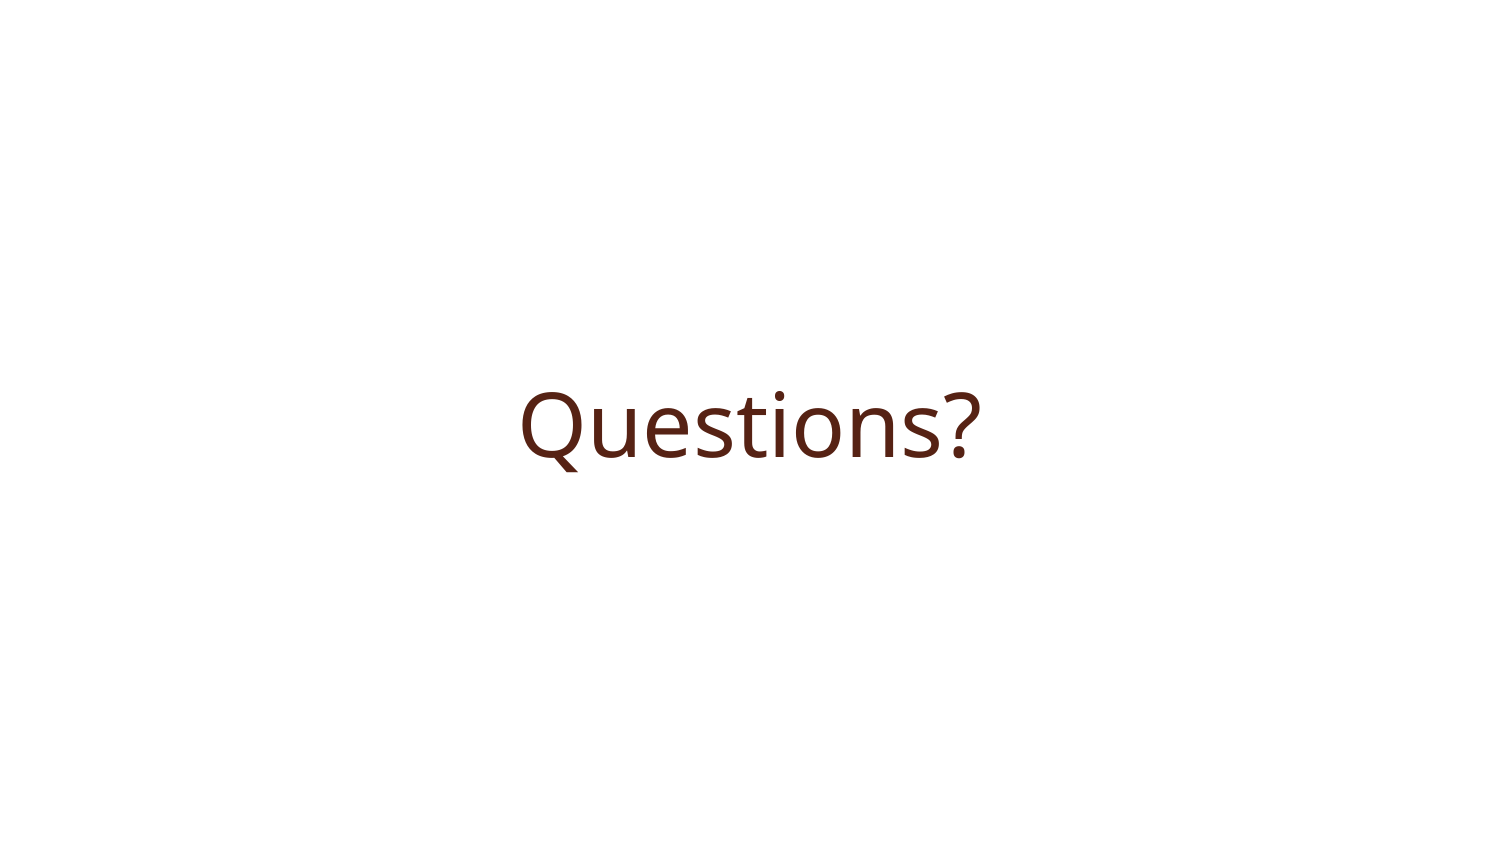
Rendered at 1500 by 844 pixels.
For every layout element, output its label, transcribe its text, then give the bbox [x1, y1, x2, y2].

title Questions? [495, 331, 1005, 513]
